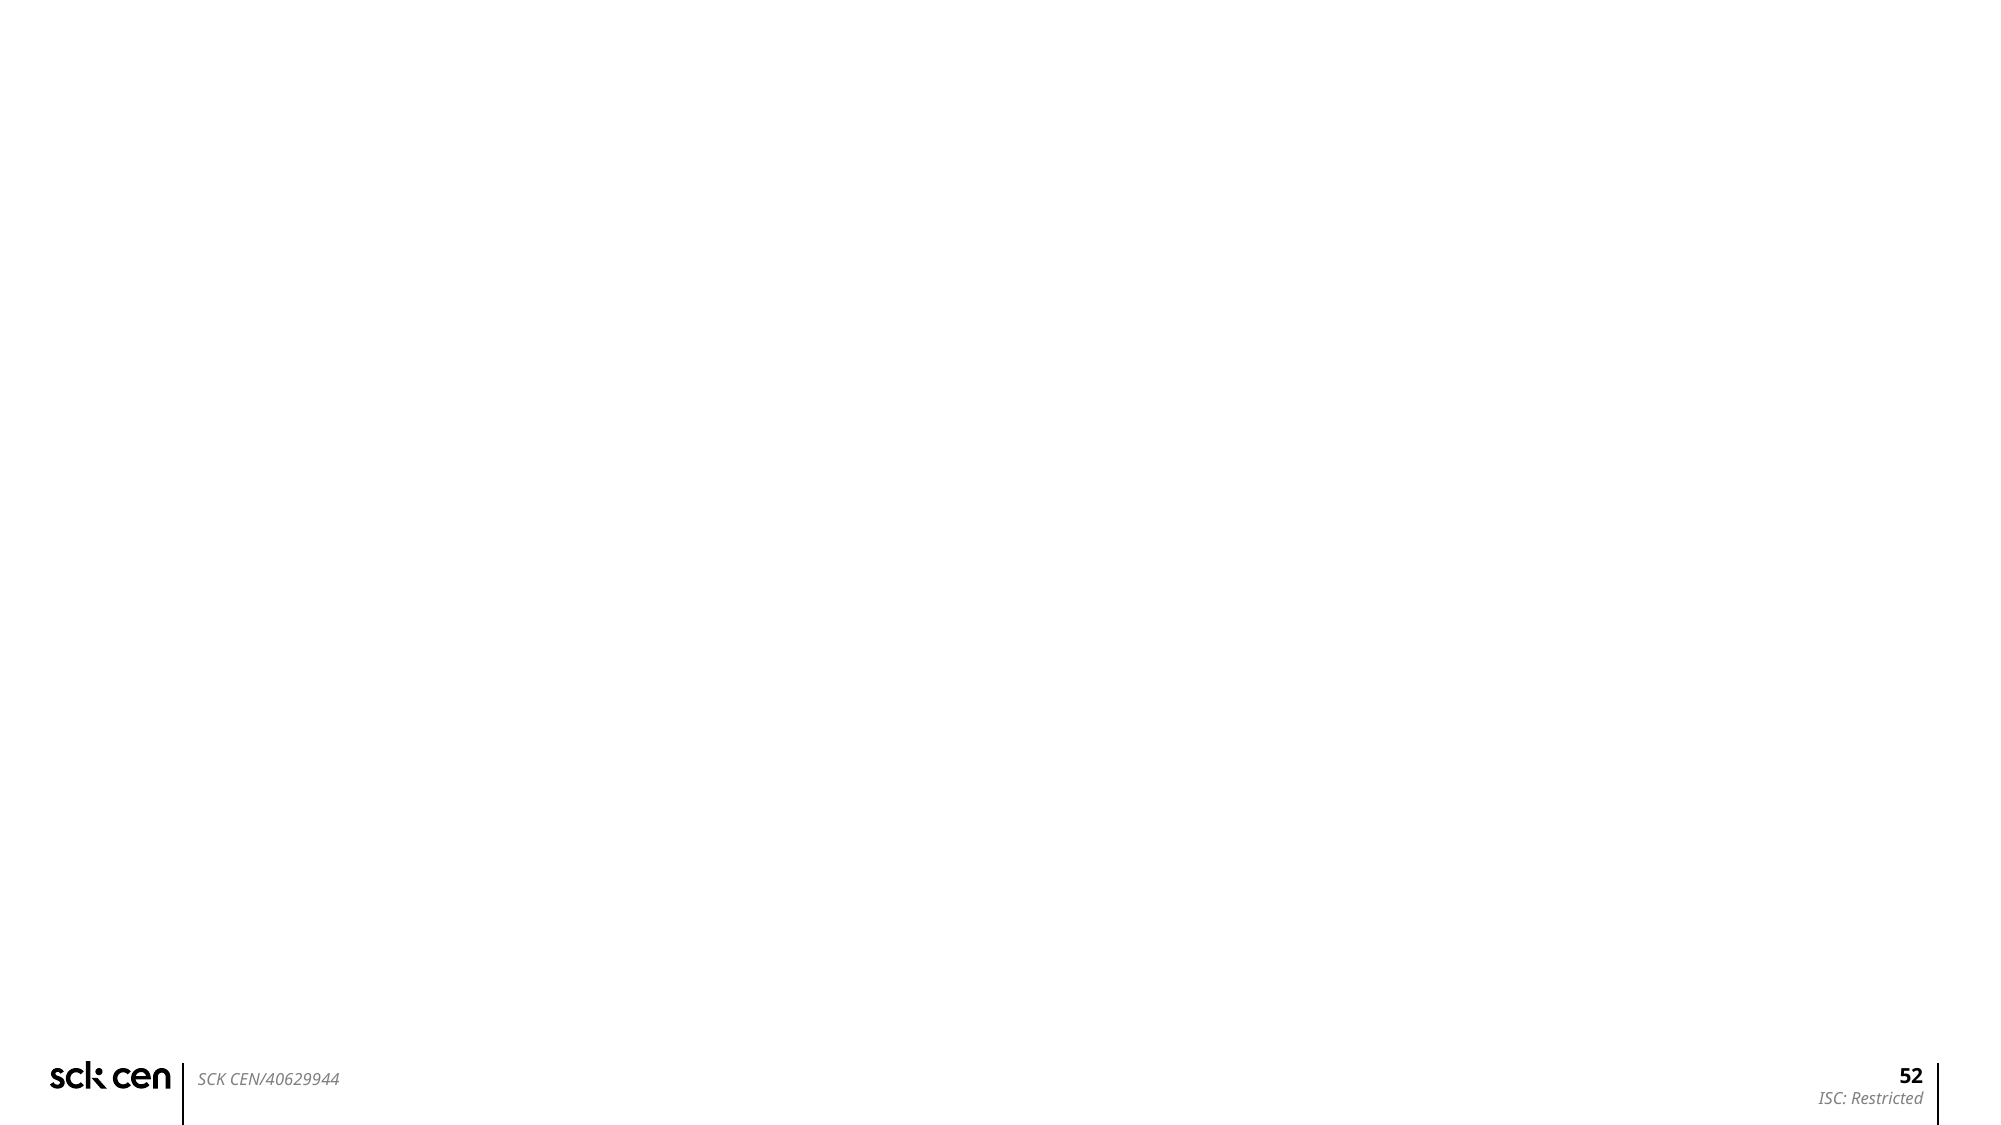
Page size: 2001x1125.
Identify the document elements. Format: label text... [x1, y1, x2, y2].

slide_number 52 [1473, 1062, 1924, 1101]
